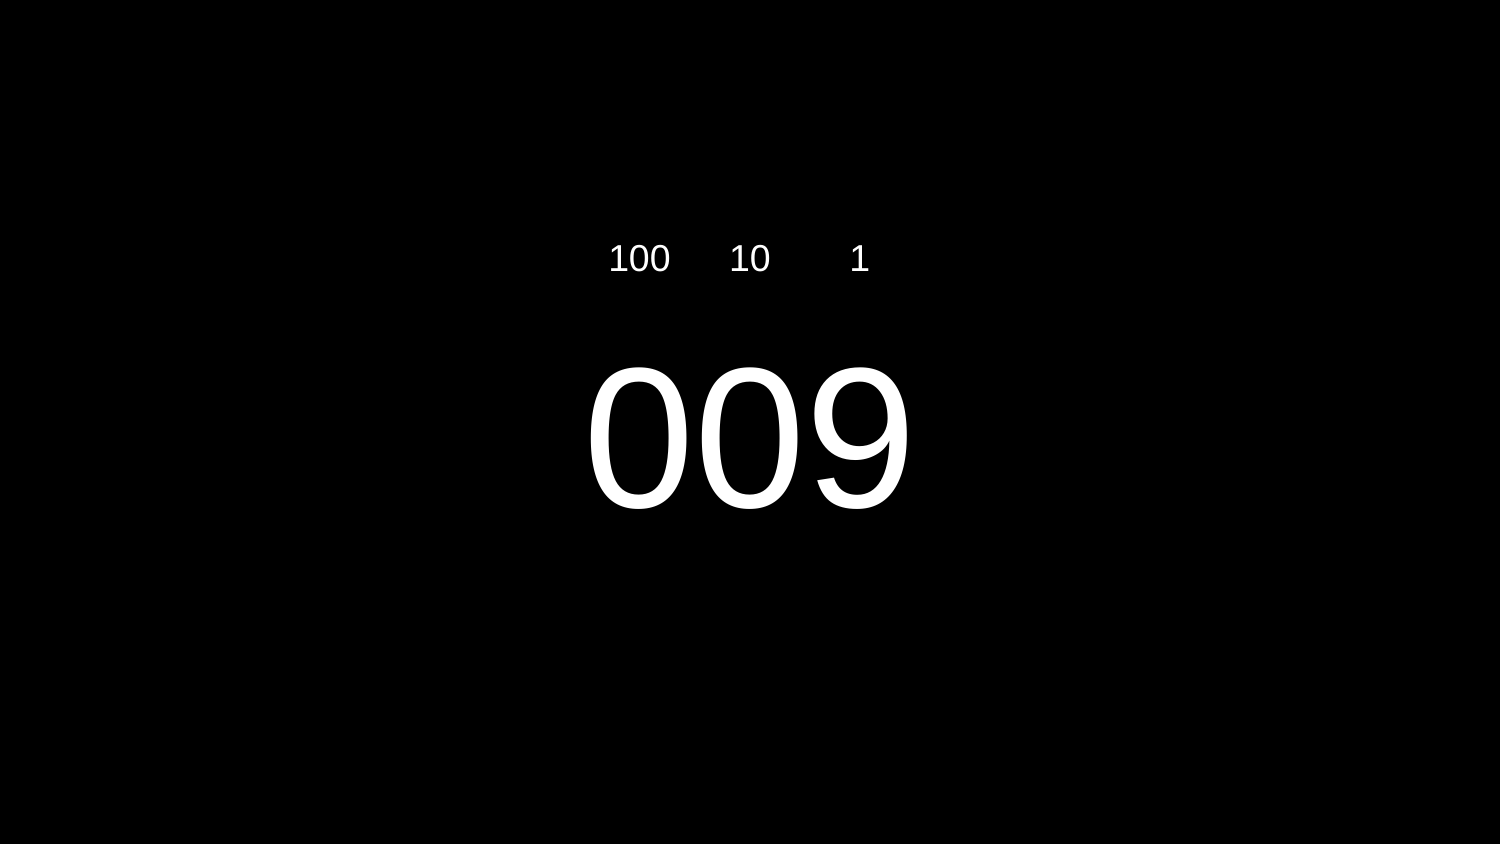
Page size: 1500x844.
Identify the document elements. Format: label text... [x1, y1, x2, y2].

text_box 009 [441, 292, 1059, 552]
text_box 1 [800, 218, 920, 292]
text_box 10 [690, 218, 800, 292]
text_box 100 [579, 218, 690, 292]
